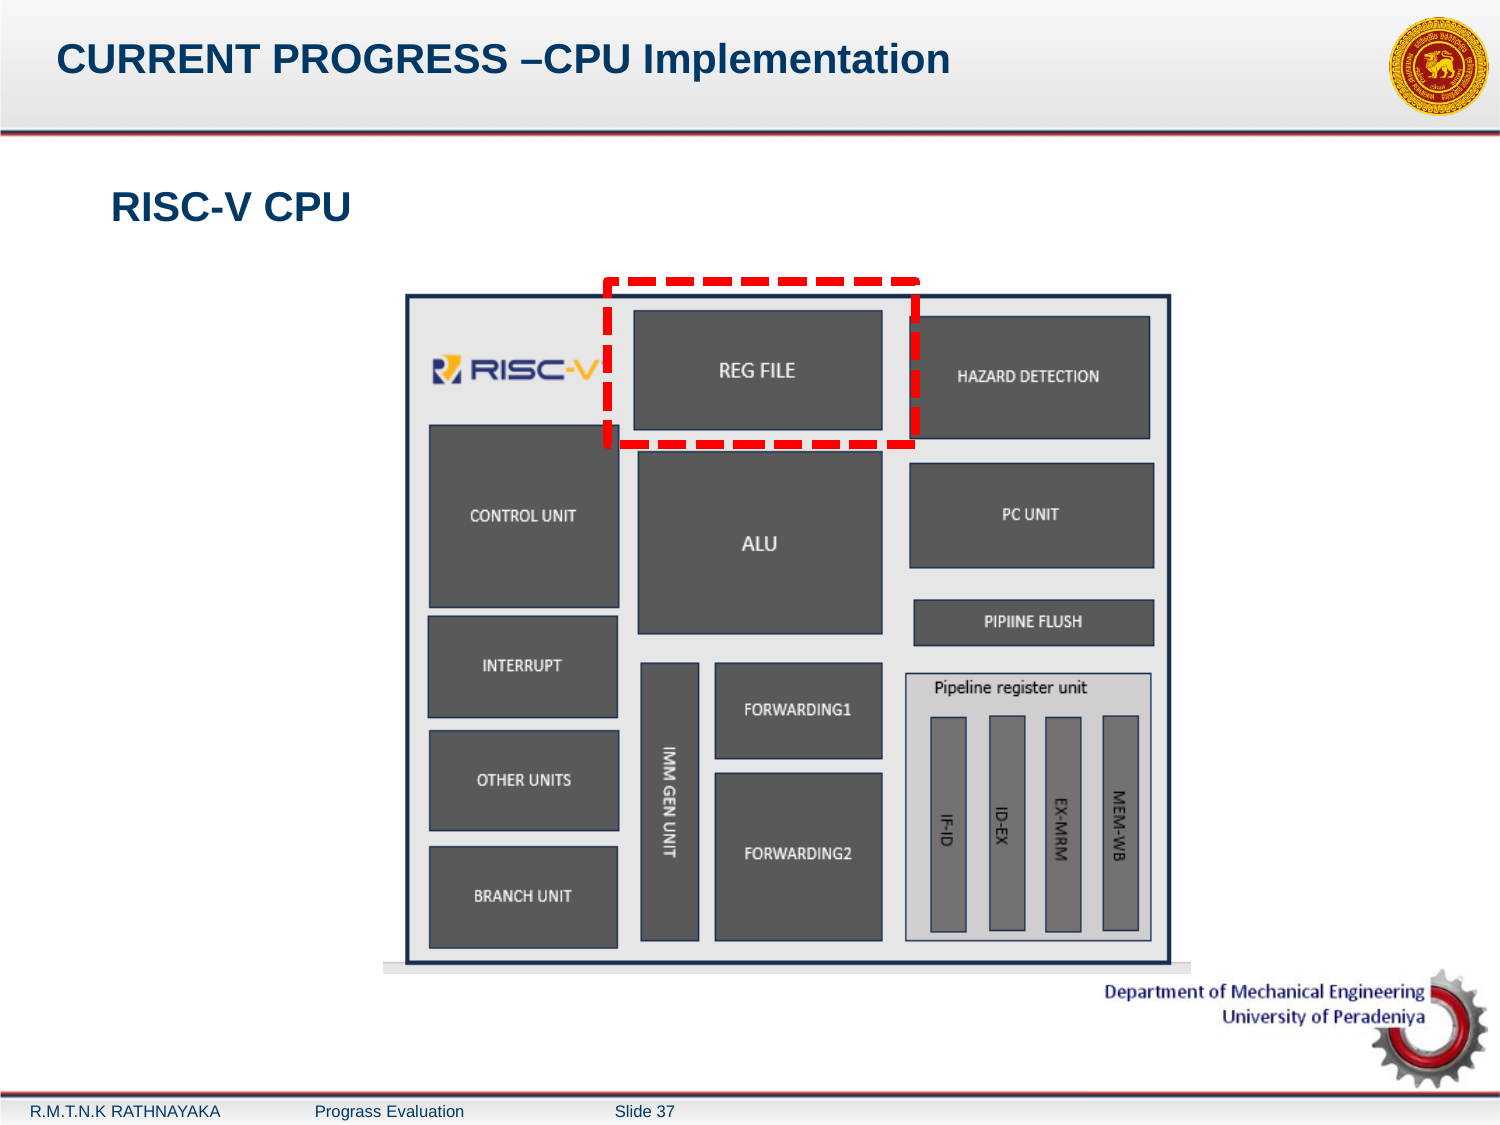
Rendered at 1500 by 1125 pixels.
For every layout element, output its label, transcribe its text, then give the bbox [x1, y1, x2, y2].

title RISC-V CPU [95, 165, 1405, 282]
picture [0, 278, 1500, 1125]
picture [0, 0, 1500, 137]
text_box CURRENT PROGRESS –CPU Implementation [41, 19, 1282, 95]
